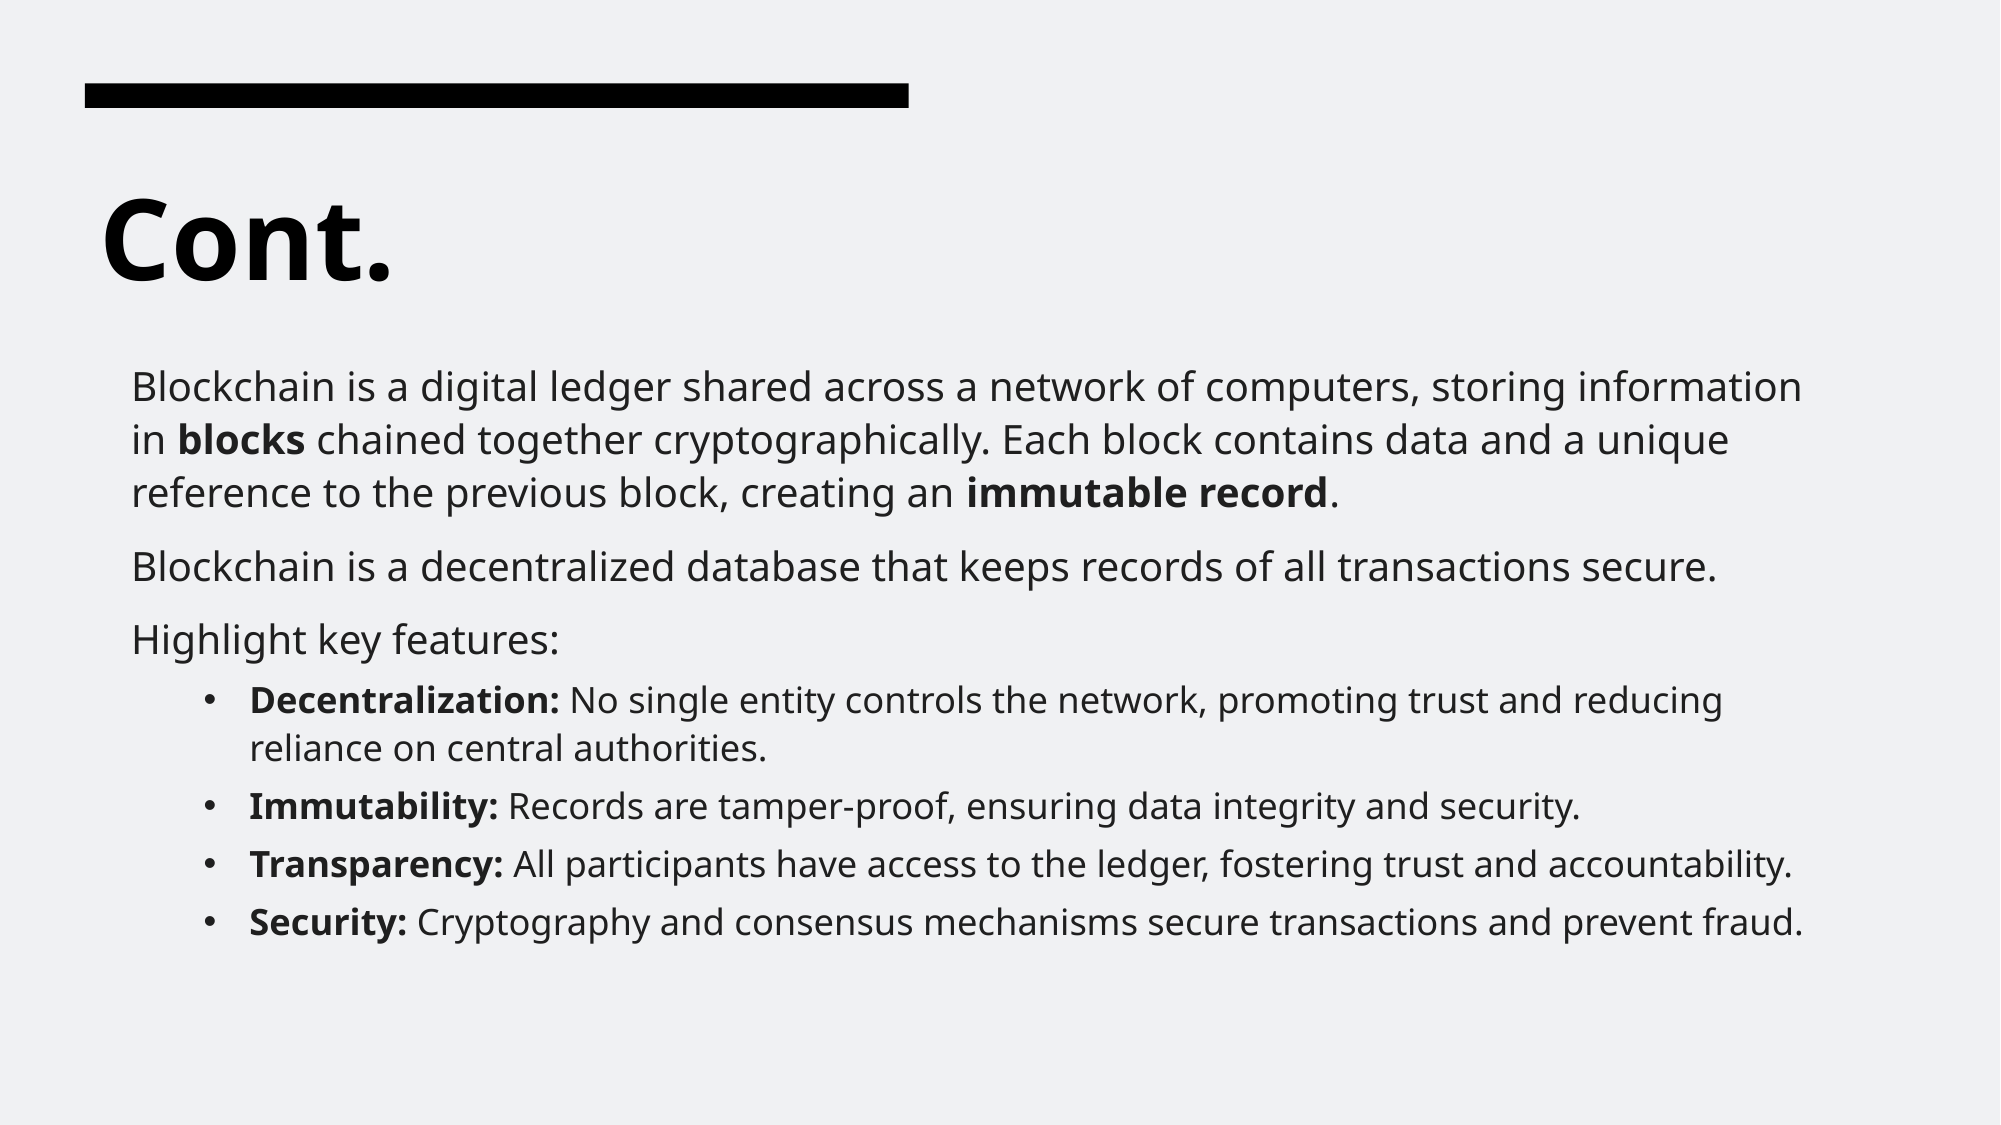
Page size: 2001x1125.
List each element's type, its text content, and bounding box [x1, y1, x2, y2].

list Blockchain is a digital ledger shared across a network of computers, storing information in blocks chained together cryptographically. Each block contains data and a unique reference to the previous block, creating an immutable record. Blockchain is a decentralized database that keeps records of all transactions secure. Highlight key features: Decentralization: No single entity controls the network, promoting trust and reducing reliance on central authorities. Immutability: Records are tamper-proof, ensuring data integrity and security. Transparency: All participants have access to the ledger, fostering trust and accountability. Security: Cryptography and consensus mechanisms secure transactions and prevent fraud. [116, 348, 1876, 958]
title Cont. [84, 160, 909, 349]
